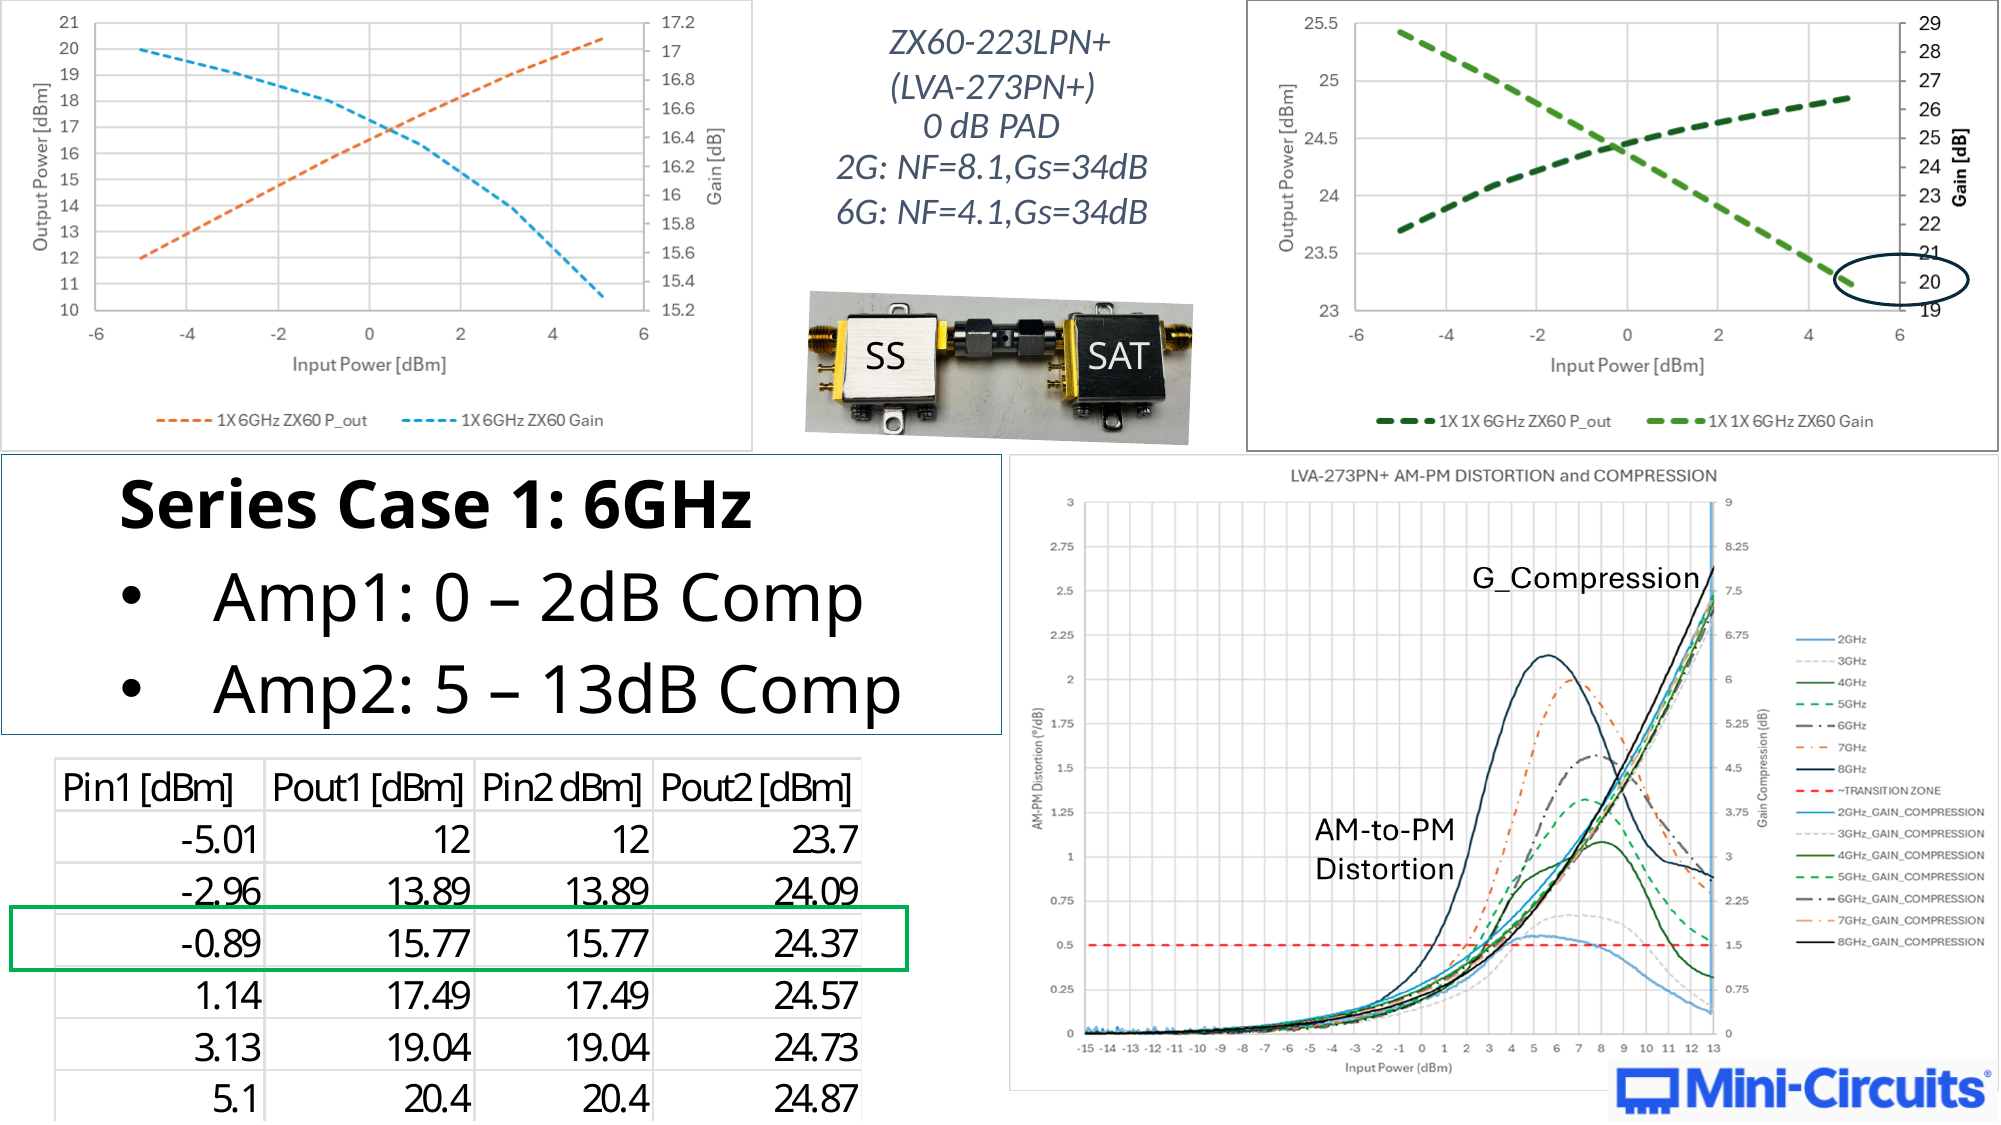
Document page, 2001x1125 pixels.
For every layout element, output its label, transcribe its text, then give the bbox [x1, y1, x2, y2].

text_box [865, 906, 908, 972]
picture [53, 756, 865, 1124]
text_box 0 dB PAD [907, 93, 1091, 134]
picture [805, 290, 1194, 446]
picture [0, 0, 753, 453]
text_box Series Case 1: 6GHz Amp1: 0 – 2dB Comp Amp2: 5 – 13dB Comp [1, 454, 1002, 735]
text_box ZX60-223LPN+ (LVA-273PN+) [874, 10, 1169, 115]
text_box [10, 906, 53, 972]
picture [1008, 0, 1999, 1122]
text_box 2G: NF=8.1,Gs=34dB 6G: NF=4.1,Gs=34dB [820, 134, 1245, 239]
